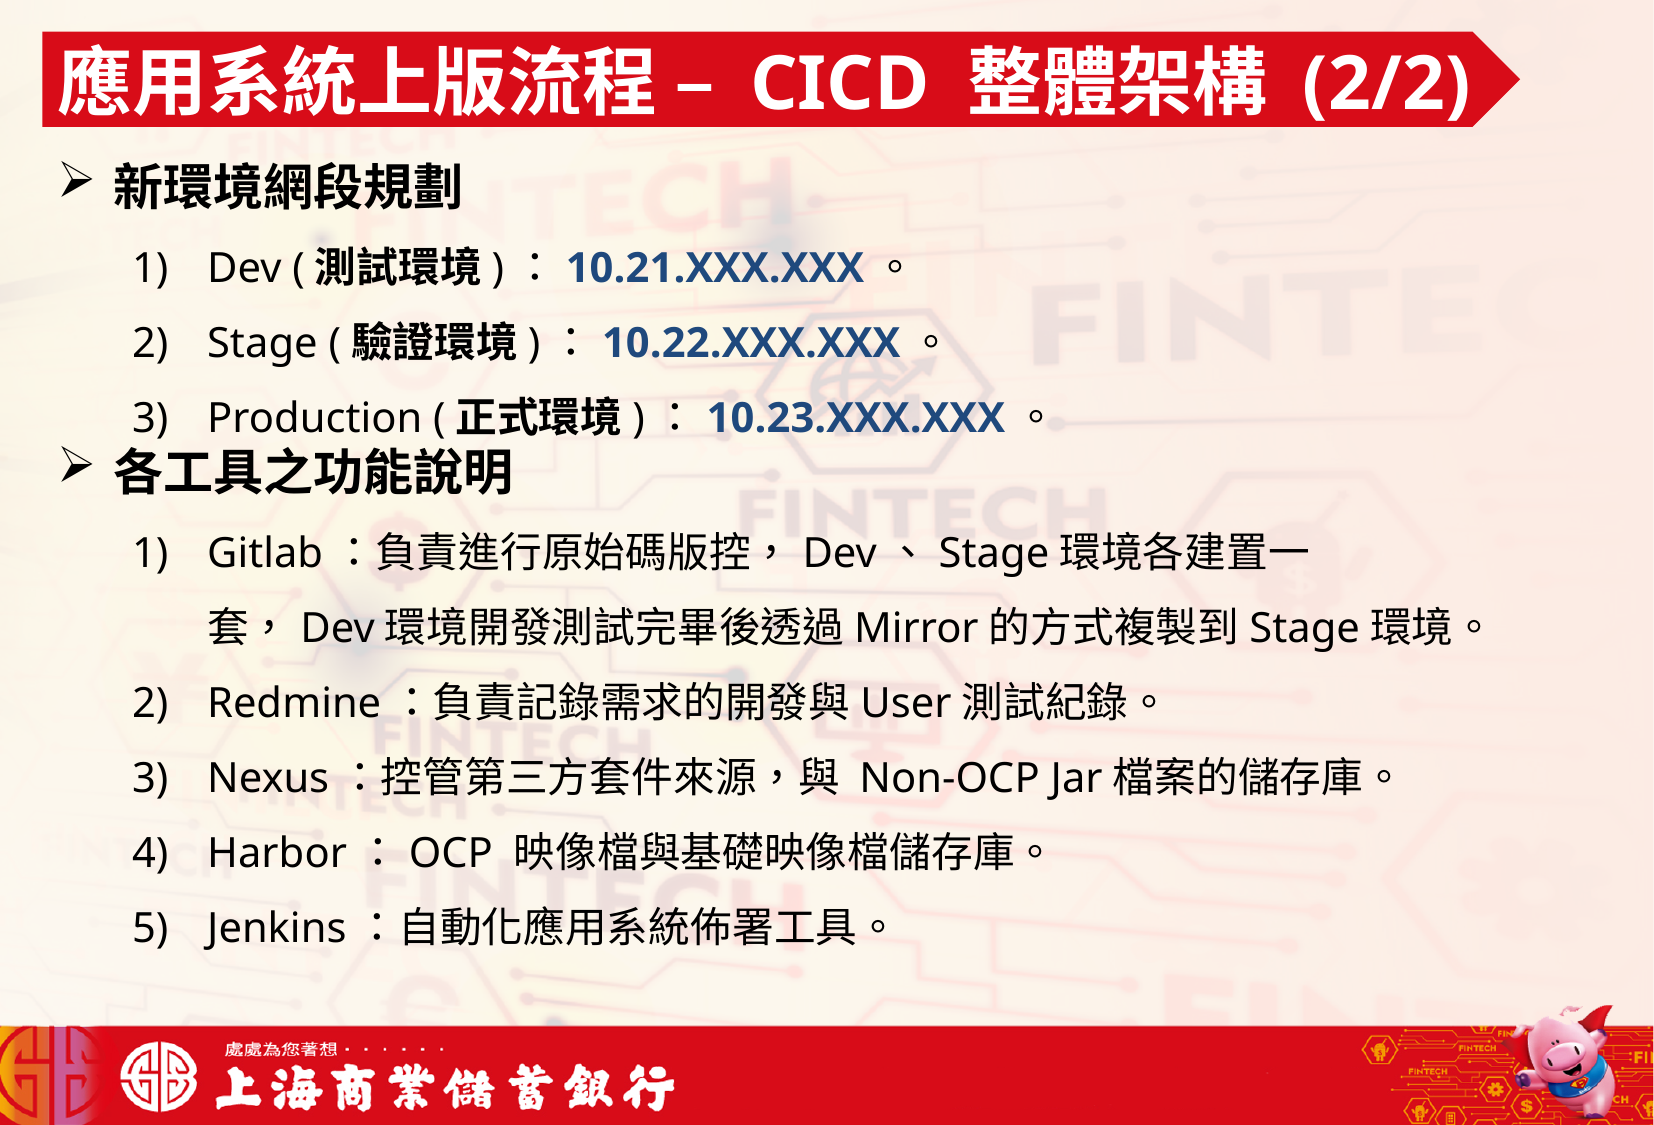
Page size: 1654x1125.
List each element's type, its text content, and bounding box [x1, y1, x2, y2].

text_box 新環境網段規劃 Dev (測試環境)：10.21.XXX.XXX。 Stage (驗證環境)：10.22.XXX.XXX。 Production (正式環境)：10.23.XXX.XXX。 各工具之功能說明 Gitlab：負責進行原始碼版控，Dev、Stage環境各建置一套，Dev環境開發測試完畢後透過Mirror的方式複製到Stage環境。 Redmine：負責記錄需求的開發與User測試紀錄。 Nexus：控管第三方套件來源，與 Non-OCP Jar檔案的儲存庫。 Harbor：OCP 映像檔與基礎映像檔儲存庫。 Jenkins：自動化應用系統佈署工具。 [42, 147, 1485, 958]
picture [0, 0, 1654, 1125]
text_box 應用系統上版流程 – CICD 整體架構 (2/2) [42, 31, 1521, 127]
